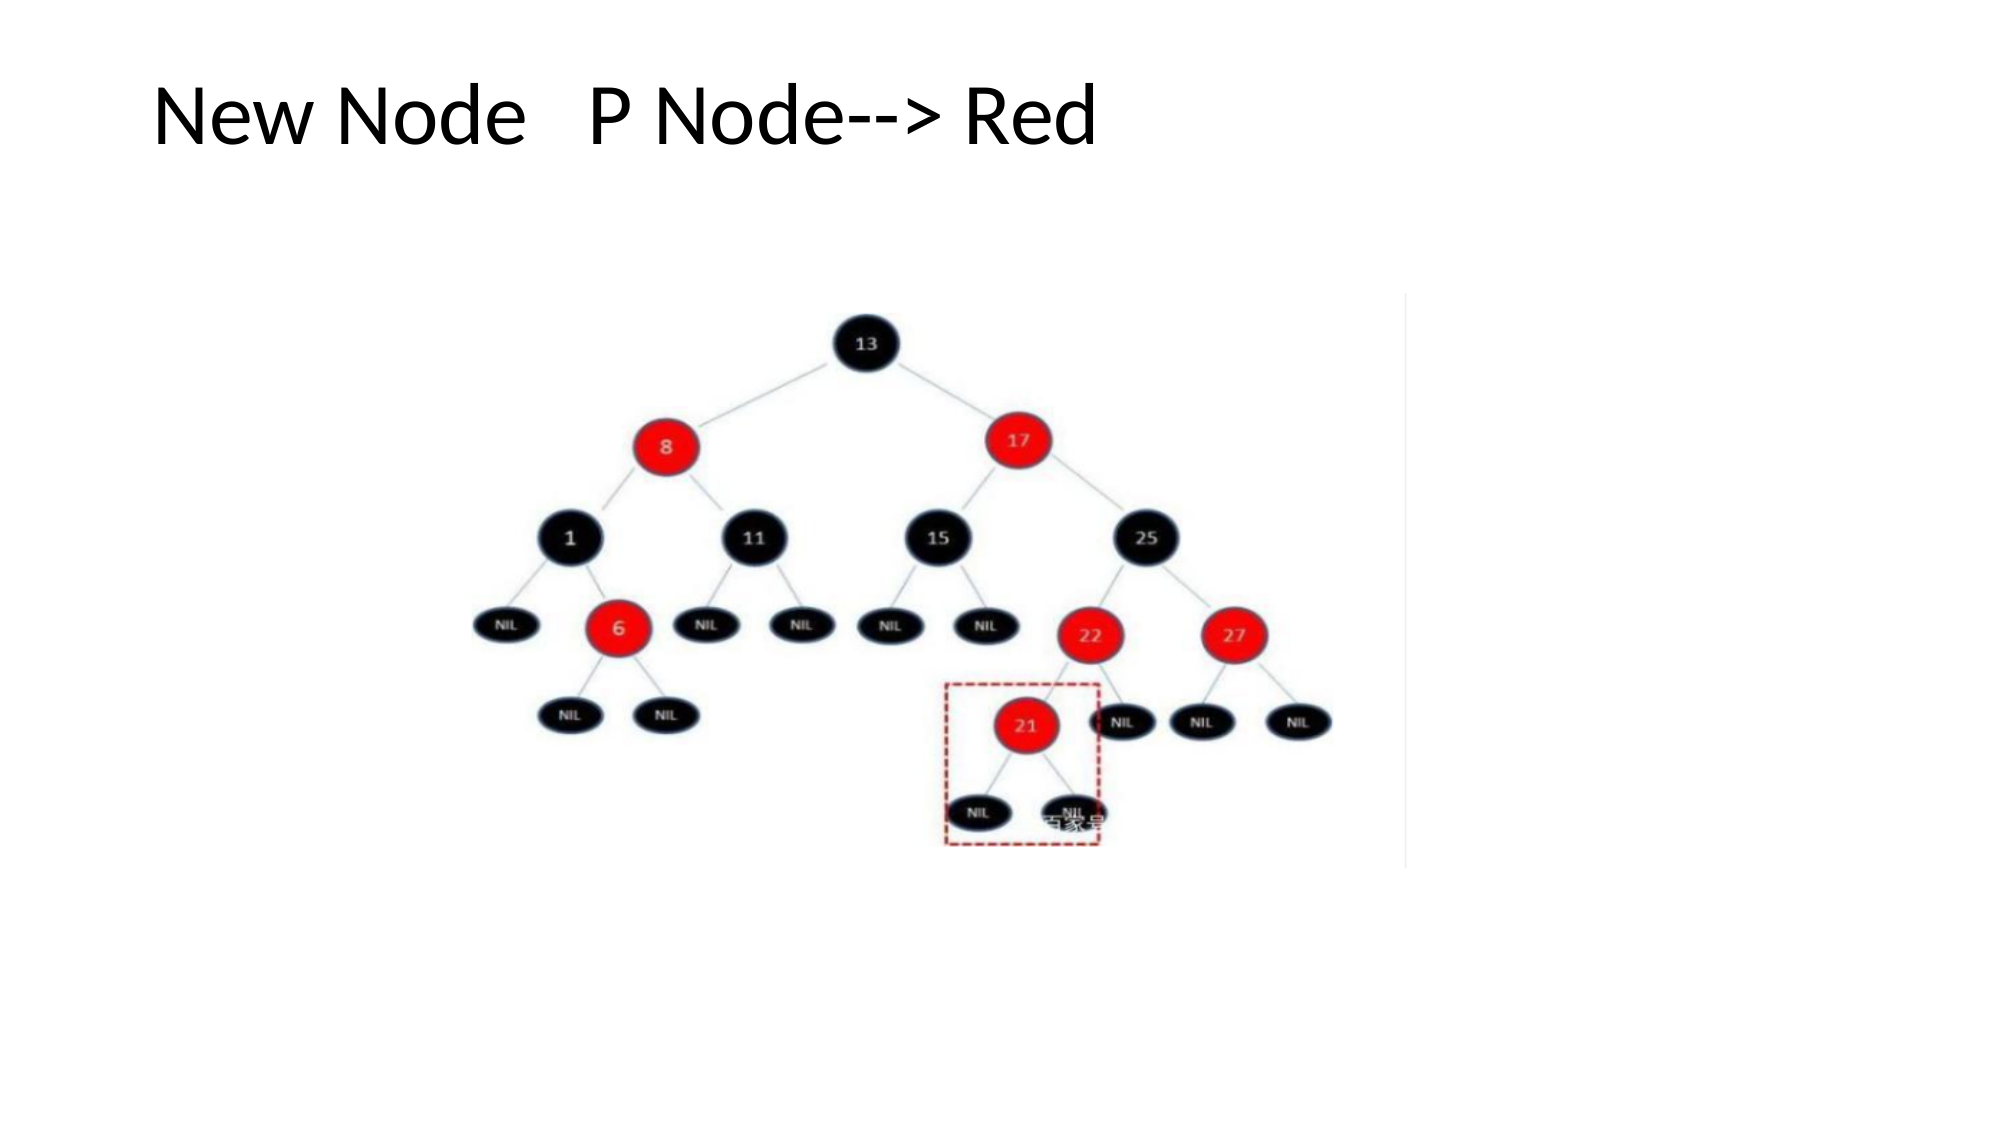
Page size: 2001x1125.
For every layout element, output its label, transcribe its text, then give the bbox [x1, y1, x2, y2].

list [413, 293, 1431, 868]
title New Node P Node--> Red [137, 59, 1863, 278]
